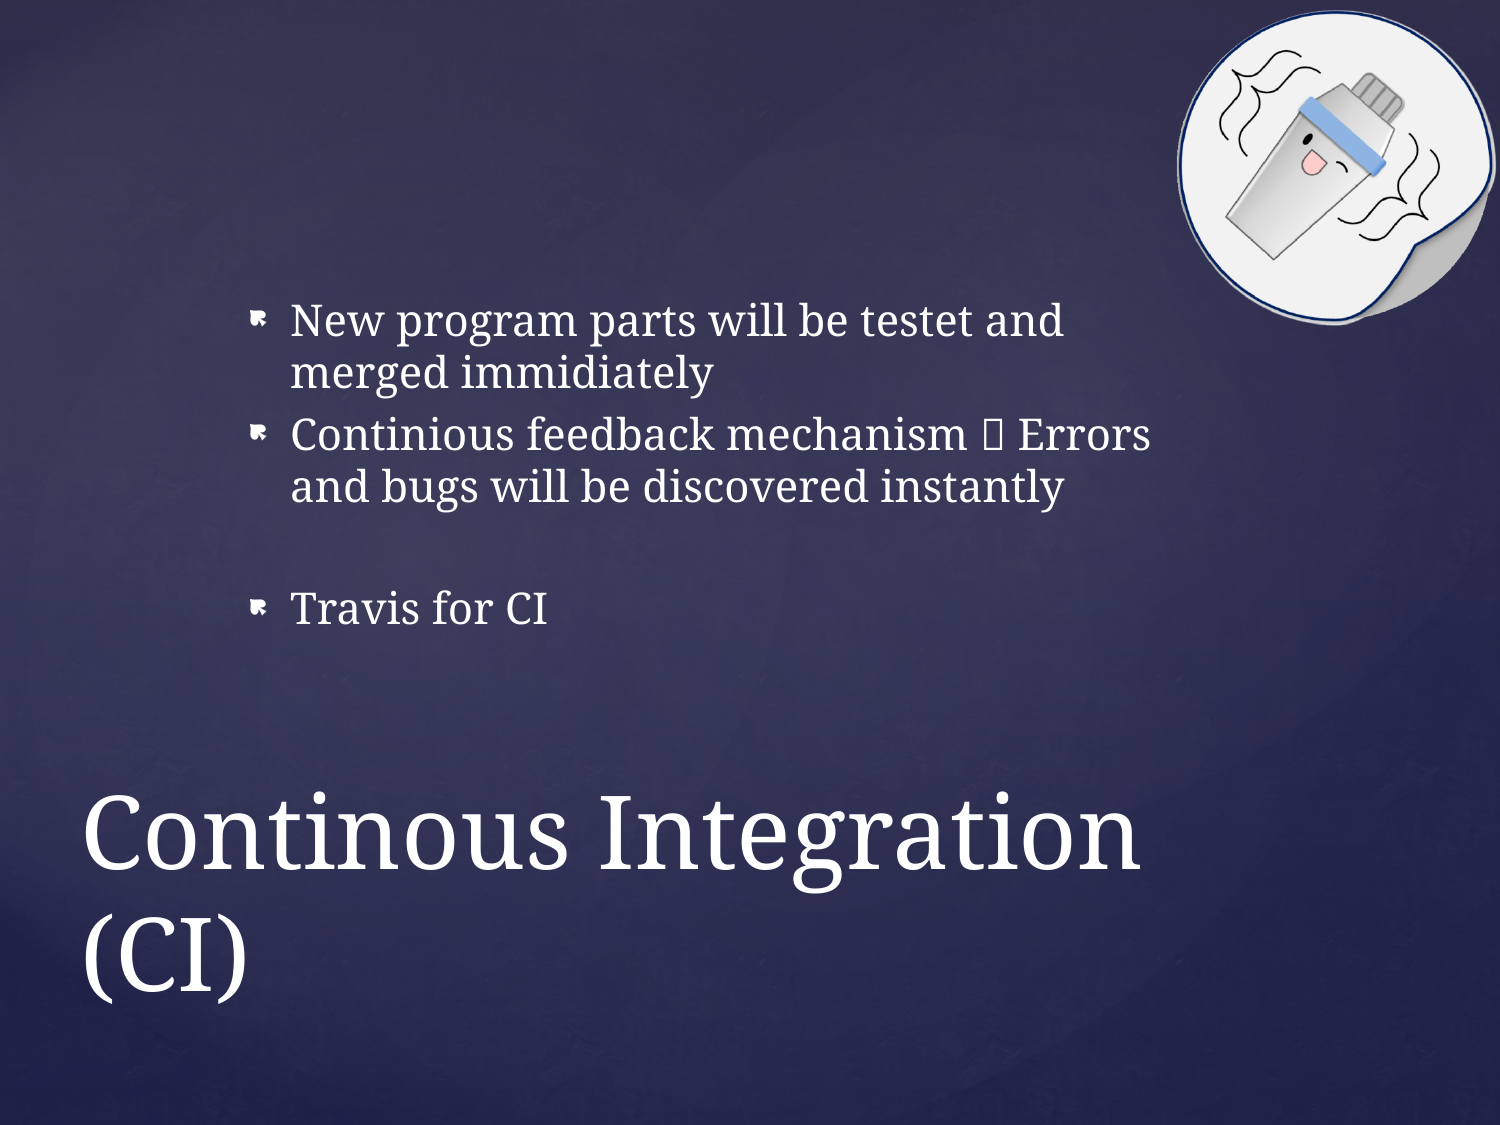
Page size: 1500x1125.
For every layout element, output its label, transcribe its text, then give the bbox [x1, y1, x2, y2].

picture [1169, 0, 1500, 339]
title Continous Integration (CI) [64, 869, 1303, 1020]
list New program parts will be testet and merged immidiately Continious feedback mechanism  Errors and bugs will be discovered instantly Travis for CI [230, 163, 1231, 764]
